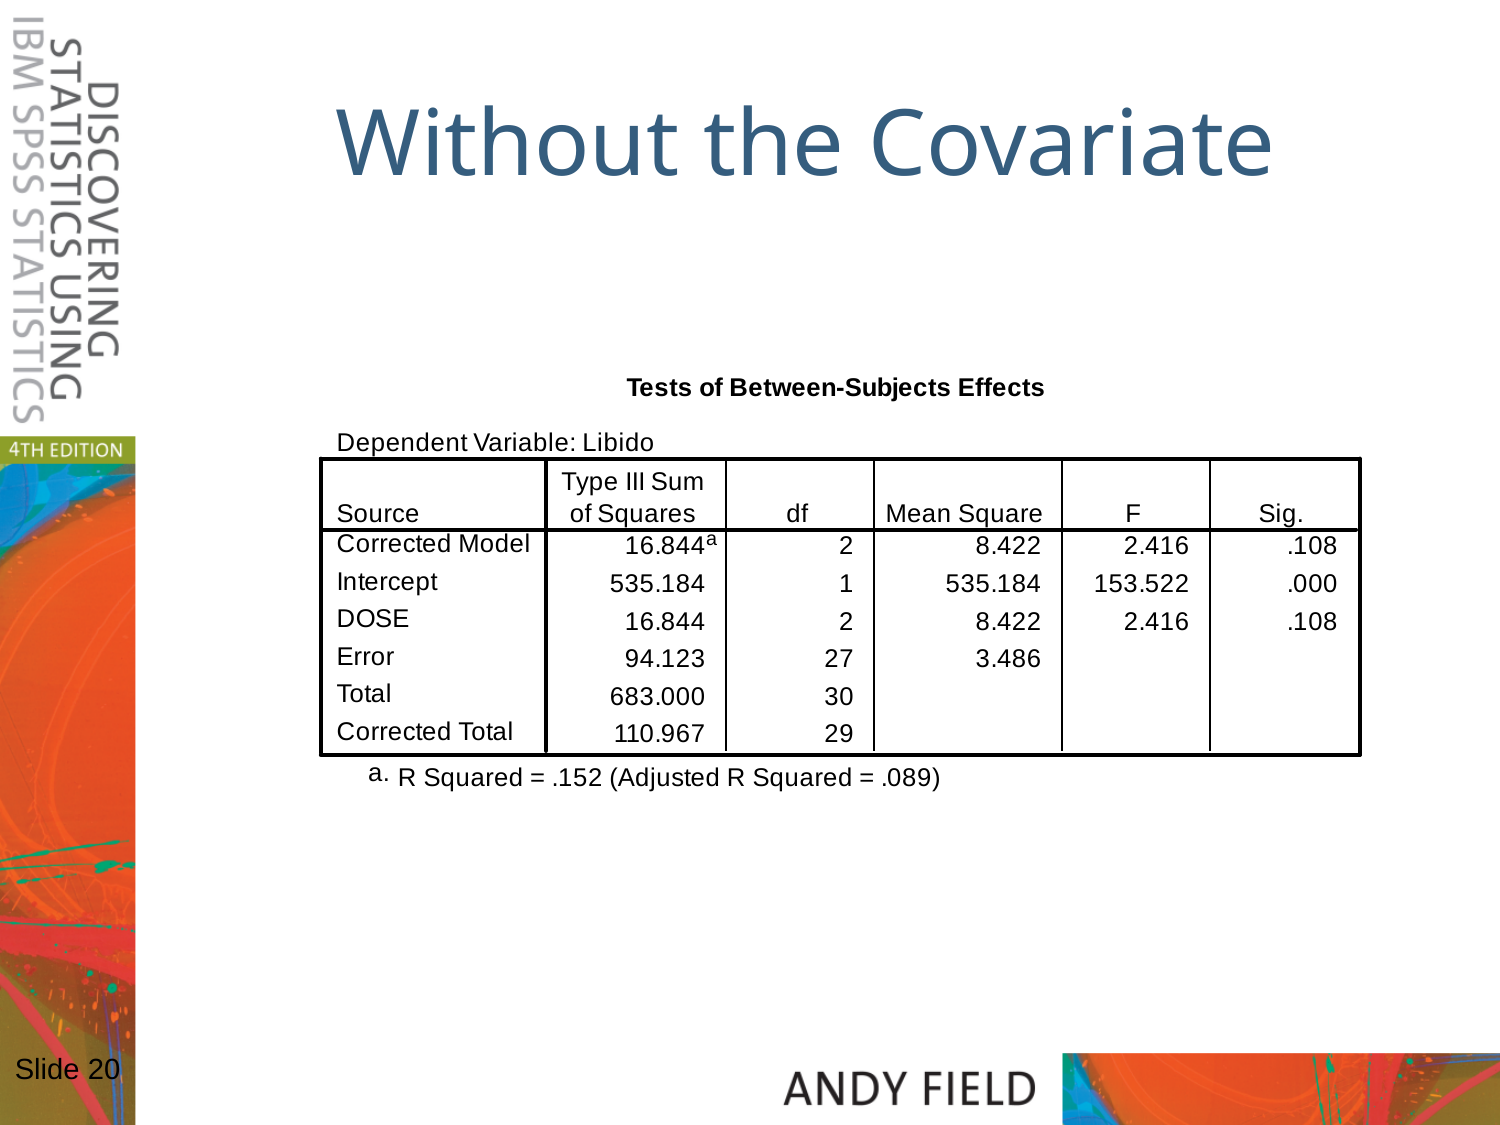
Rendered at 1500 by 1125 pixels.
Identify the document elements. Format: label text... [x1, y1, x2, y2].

title Without the Covariate [187, 45, 1425, 233]
slide_number Slide 20 [0, 1042, 141, 1103]
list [300, 349, 1424, 832]
